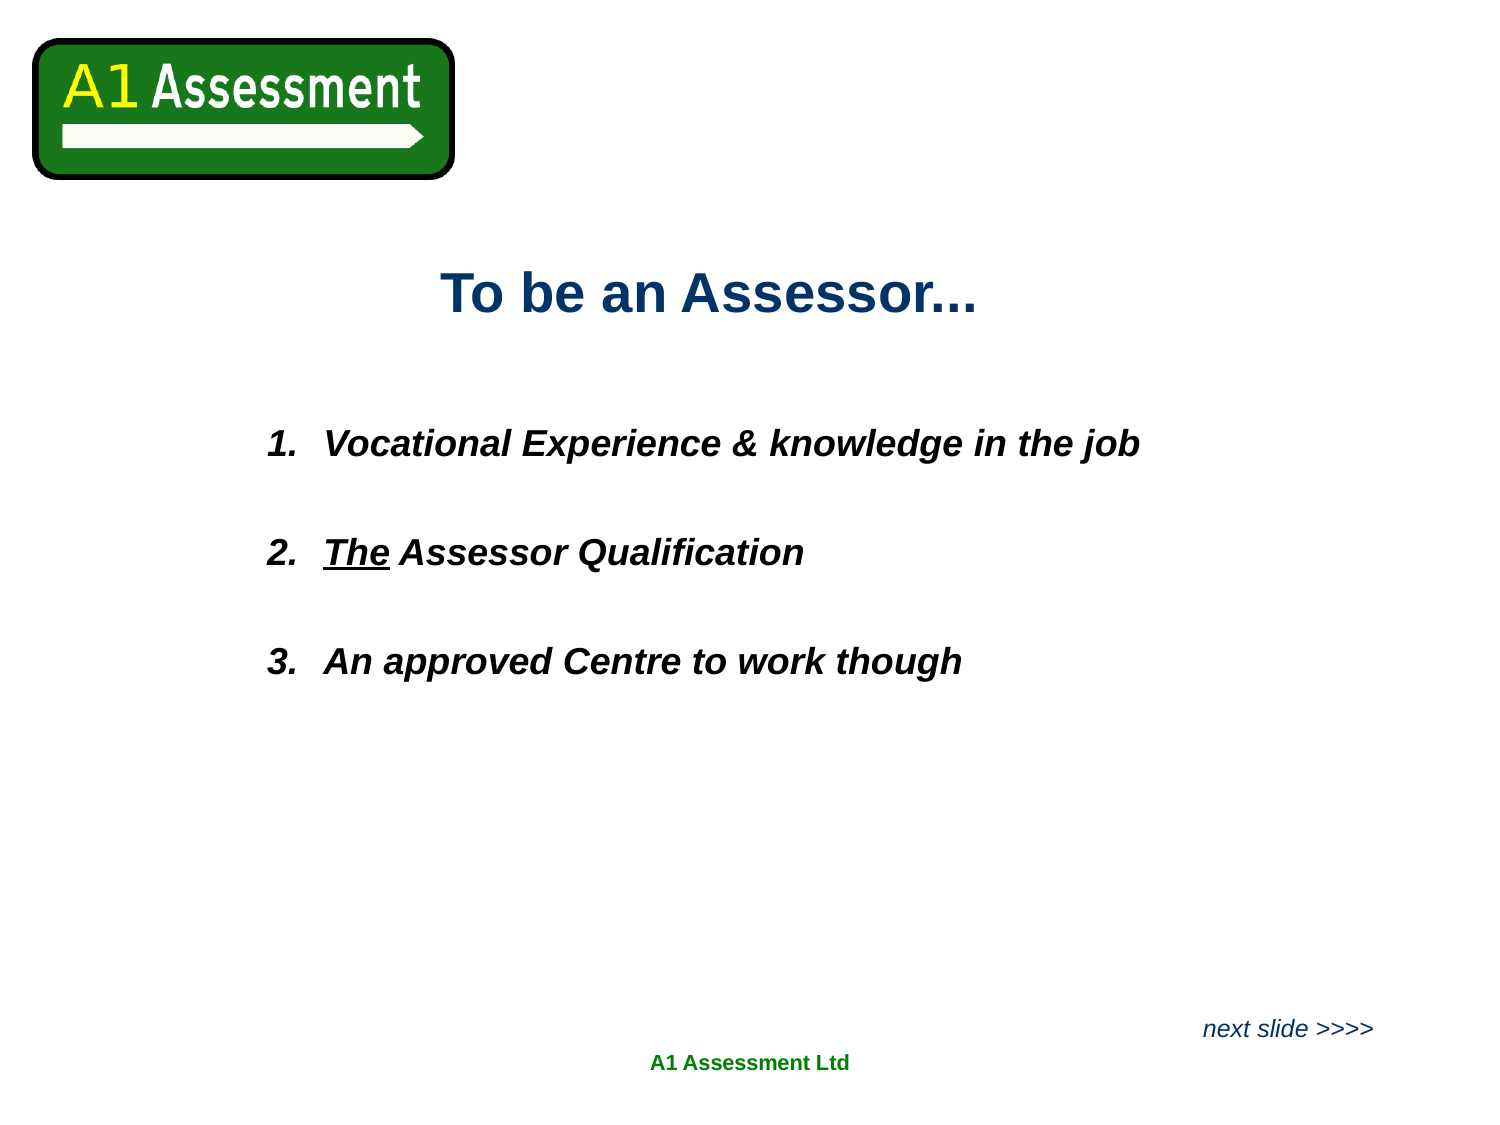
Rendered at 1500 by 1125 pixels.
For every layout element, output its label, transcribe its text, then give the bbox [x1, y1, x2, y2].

title To be an Assessor... [351, 216, 1084, 364]
text_box next slide >>>> [1187, 990, 1389, 1051]
footer A1 Assessment Ltd [512, 1040, 988, 1101]
text_box Vocational Experience & knowledge in the job The Assessor Qualification An approved Centre to work though [252, 411, 1248, 780]
picture [32, 38, 455, 180]
